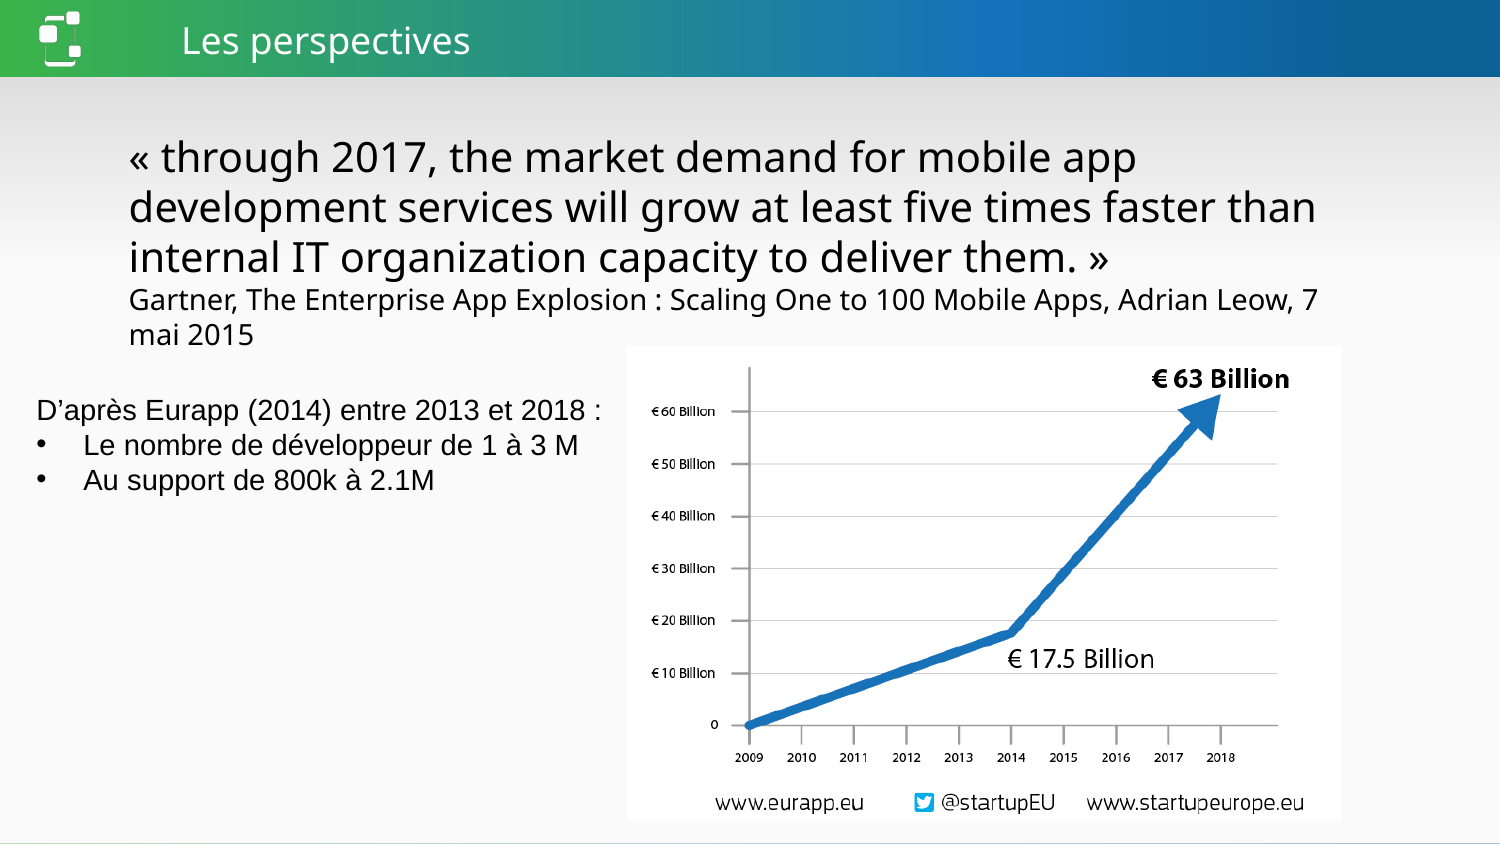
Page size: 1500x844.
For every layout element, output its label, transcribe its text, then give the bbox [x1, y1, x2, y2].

text_box D’après Eurapp (2014) entre 2013 et 2018 : Le nombre de développeur de 1 à 3 M Au support de 800k à 2.1M [21, 384, 619, 504]
picture [627, 345, 1343, 822]
title Les perspectives [16, 2, 1464, 77]
text_box « through 2017, the market demand for mobile app development services will grow at least five times faster than internal IT organization capacity to deliver them. » Gartner, The Enterprise App Explosion : Scaling One to 100 Mobile Apps, Adrian Leow, 7 mai 2015 [114, 123, 1366, 359]
picture [0, 0, 1500, 77]
picture [36, 8, 83, 70]
